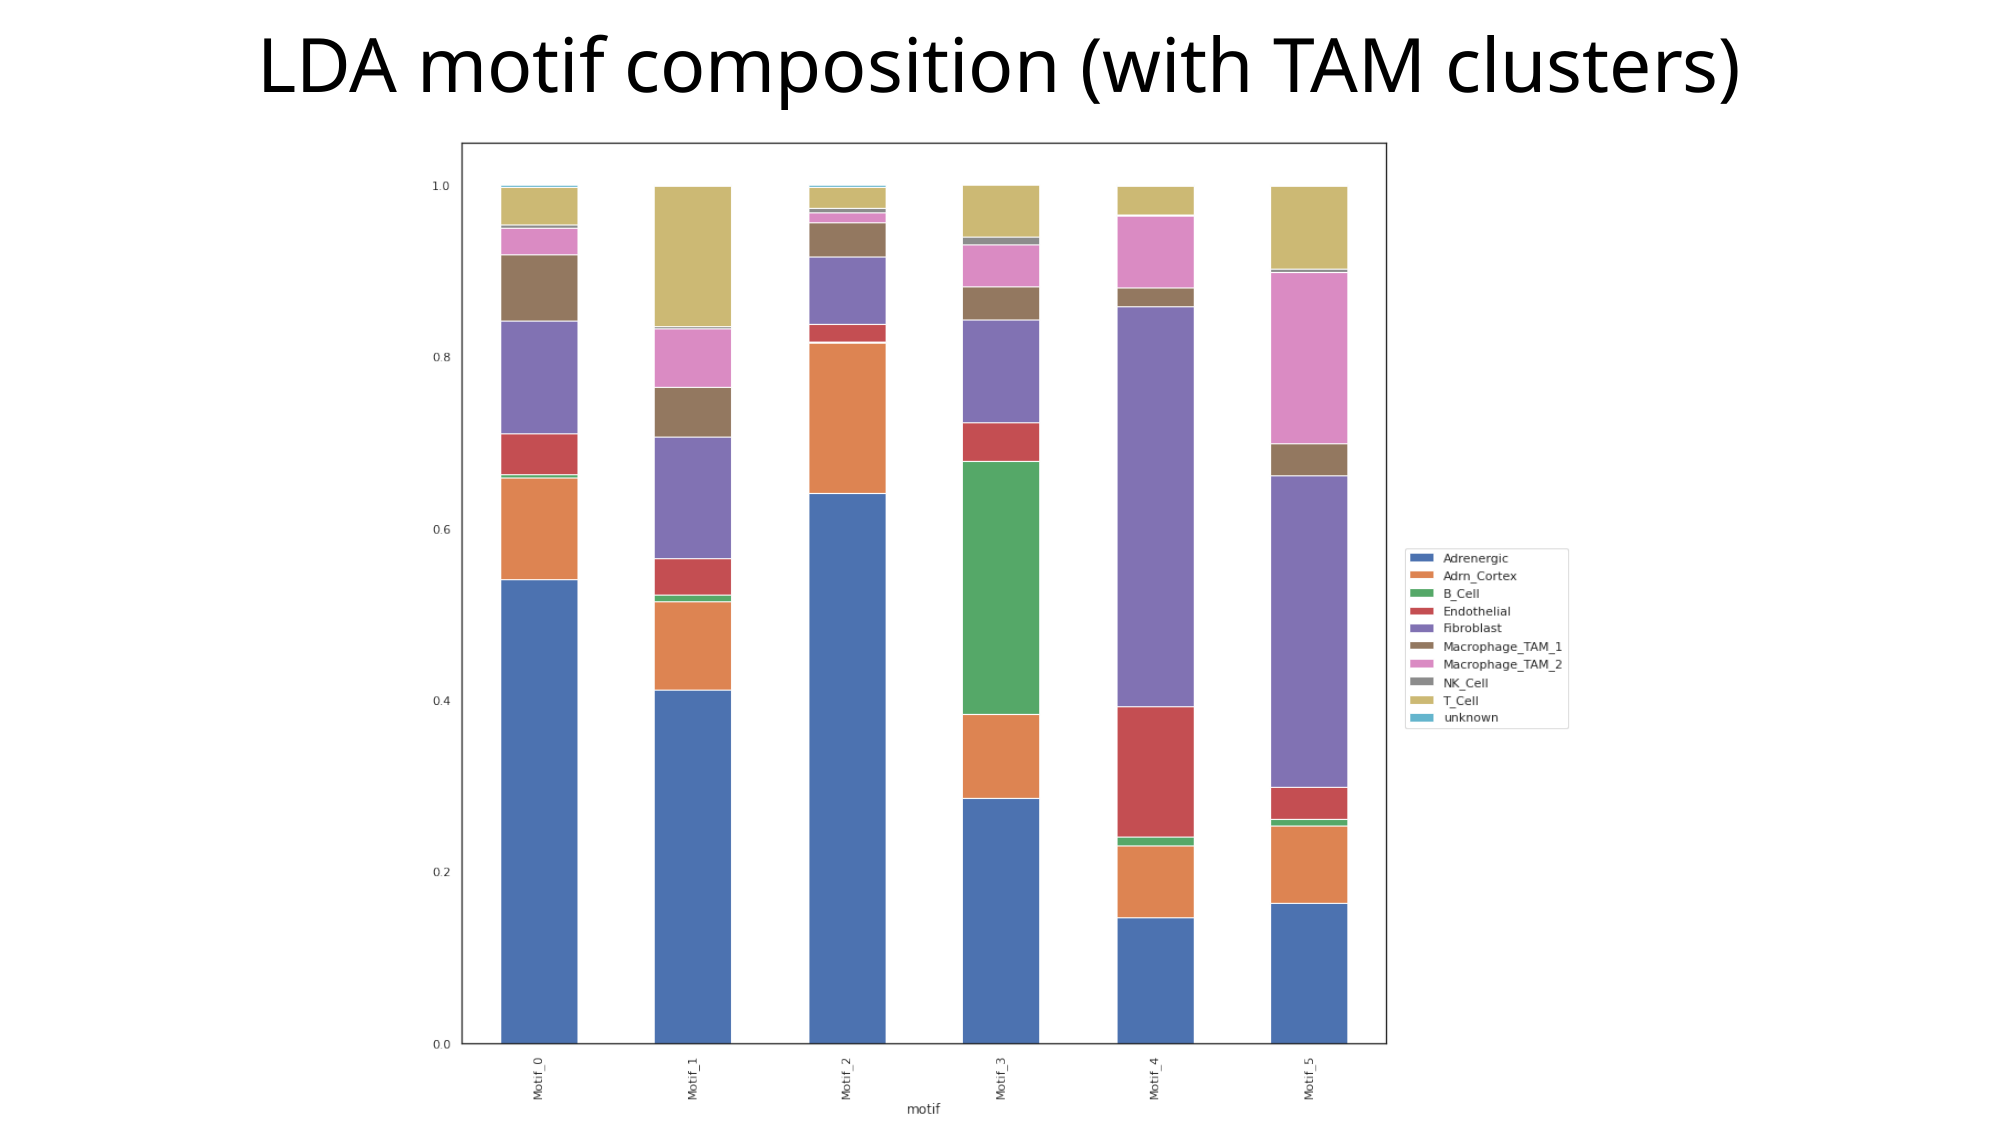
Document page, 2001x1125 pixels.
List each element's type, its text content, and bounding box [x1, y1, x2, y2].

text_box LDA motif composition (with TAM clusters) [137, 0, 1863, 136]
picture [424, 135, 1576, 1125]
